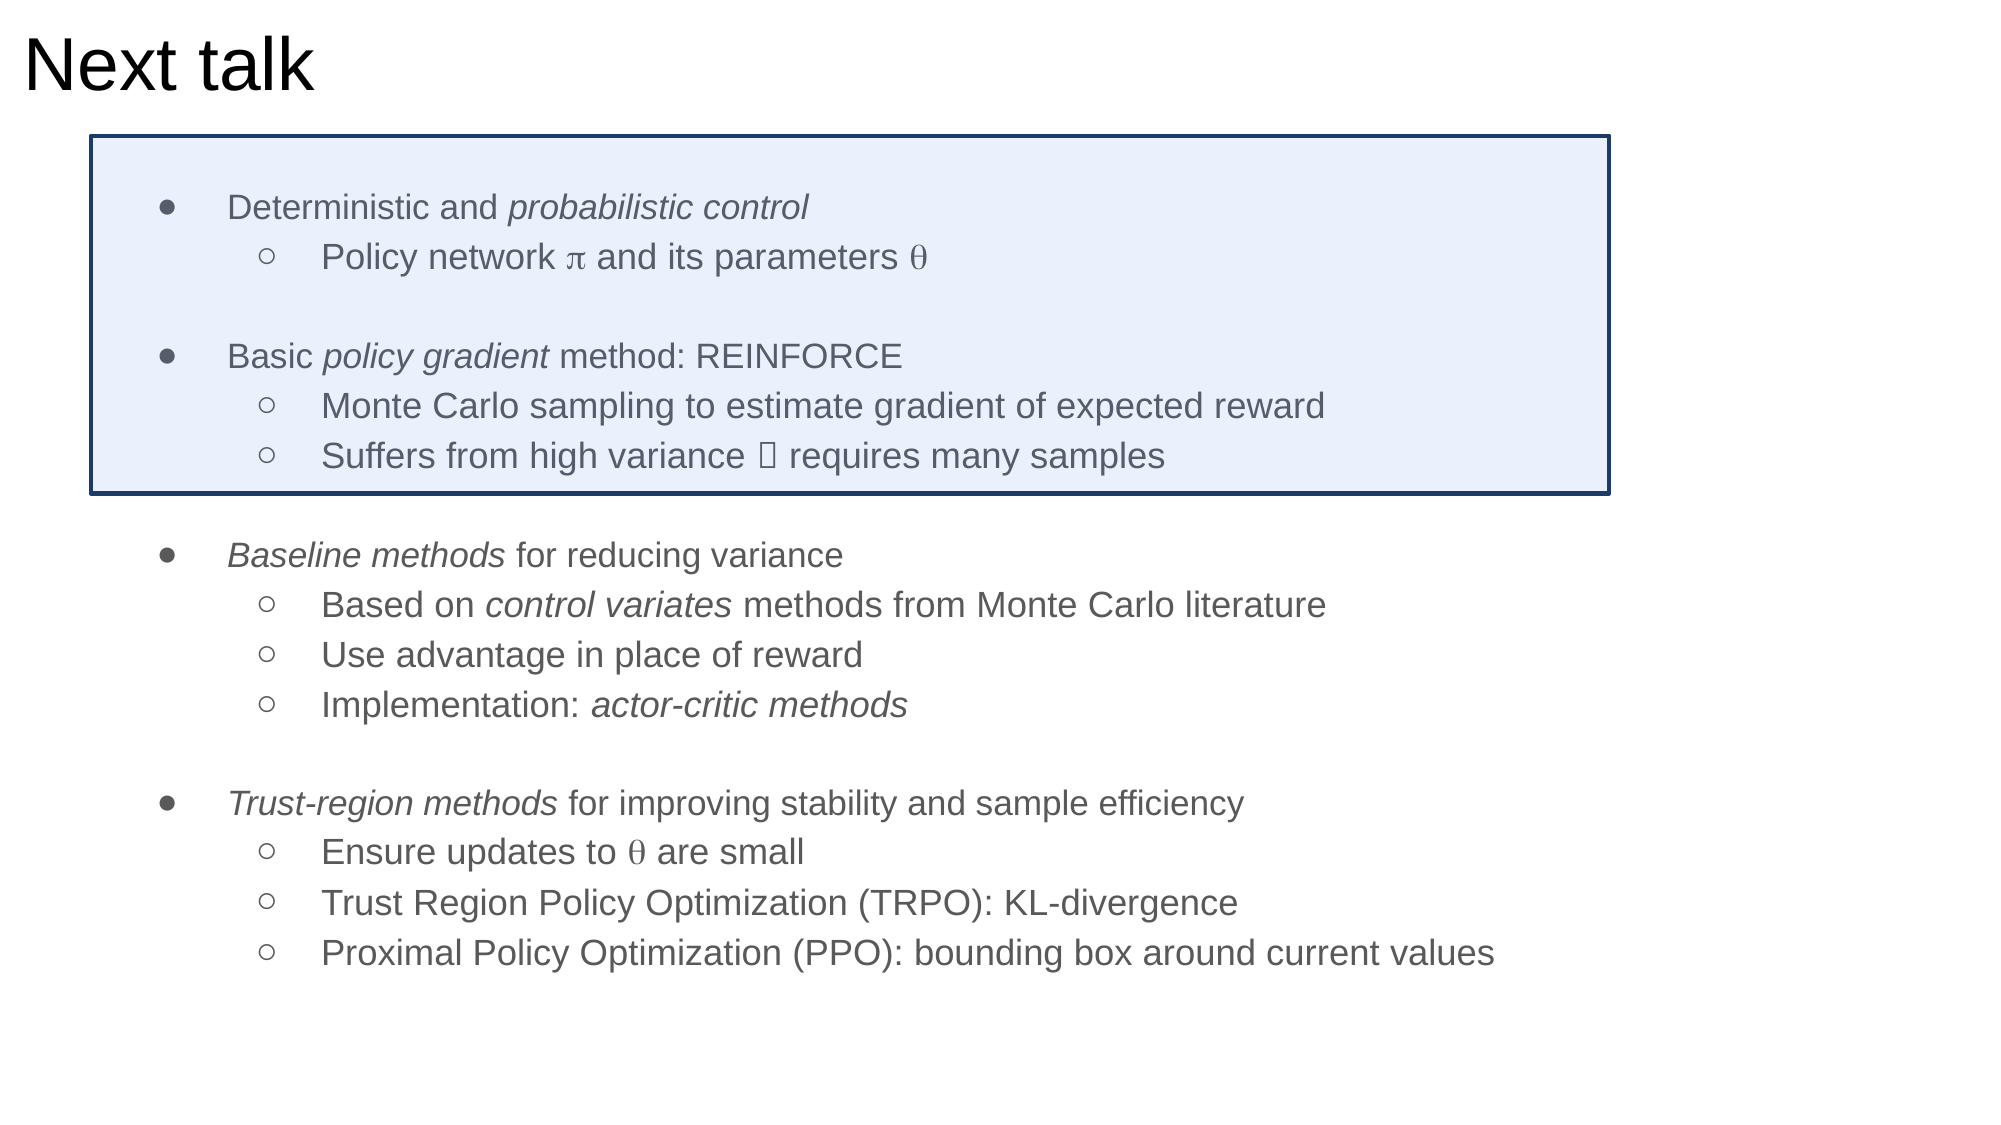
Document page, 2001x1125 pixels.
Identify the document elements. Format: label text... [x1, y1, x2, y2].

title Next talk [8, 0, 1303, 164]
text_box Deterministic and probabilistic control Policy network  and its parameters  Basic policy gradient method: REINFORCE Monte Carlo sampling to estimate gradient of expected reward Suffers from high variance  requires many samples Baseline methods for reducing variance Based on control variates methods from Monte Carlo literature Use advantage in place of reward Implementation: actor-critic methods Trust-region methods for improving stability and sample efficiency Ensure updates to  are small Trust Region Policy Optimization (TRPO): KL-divergence Proximal Policy Optimization (PPO): bounding box around current values [118, 163, 1652, 990]
text_box [89, 134, 1611, 496]
